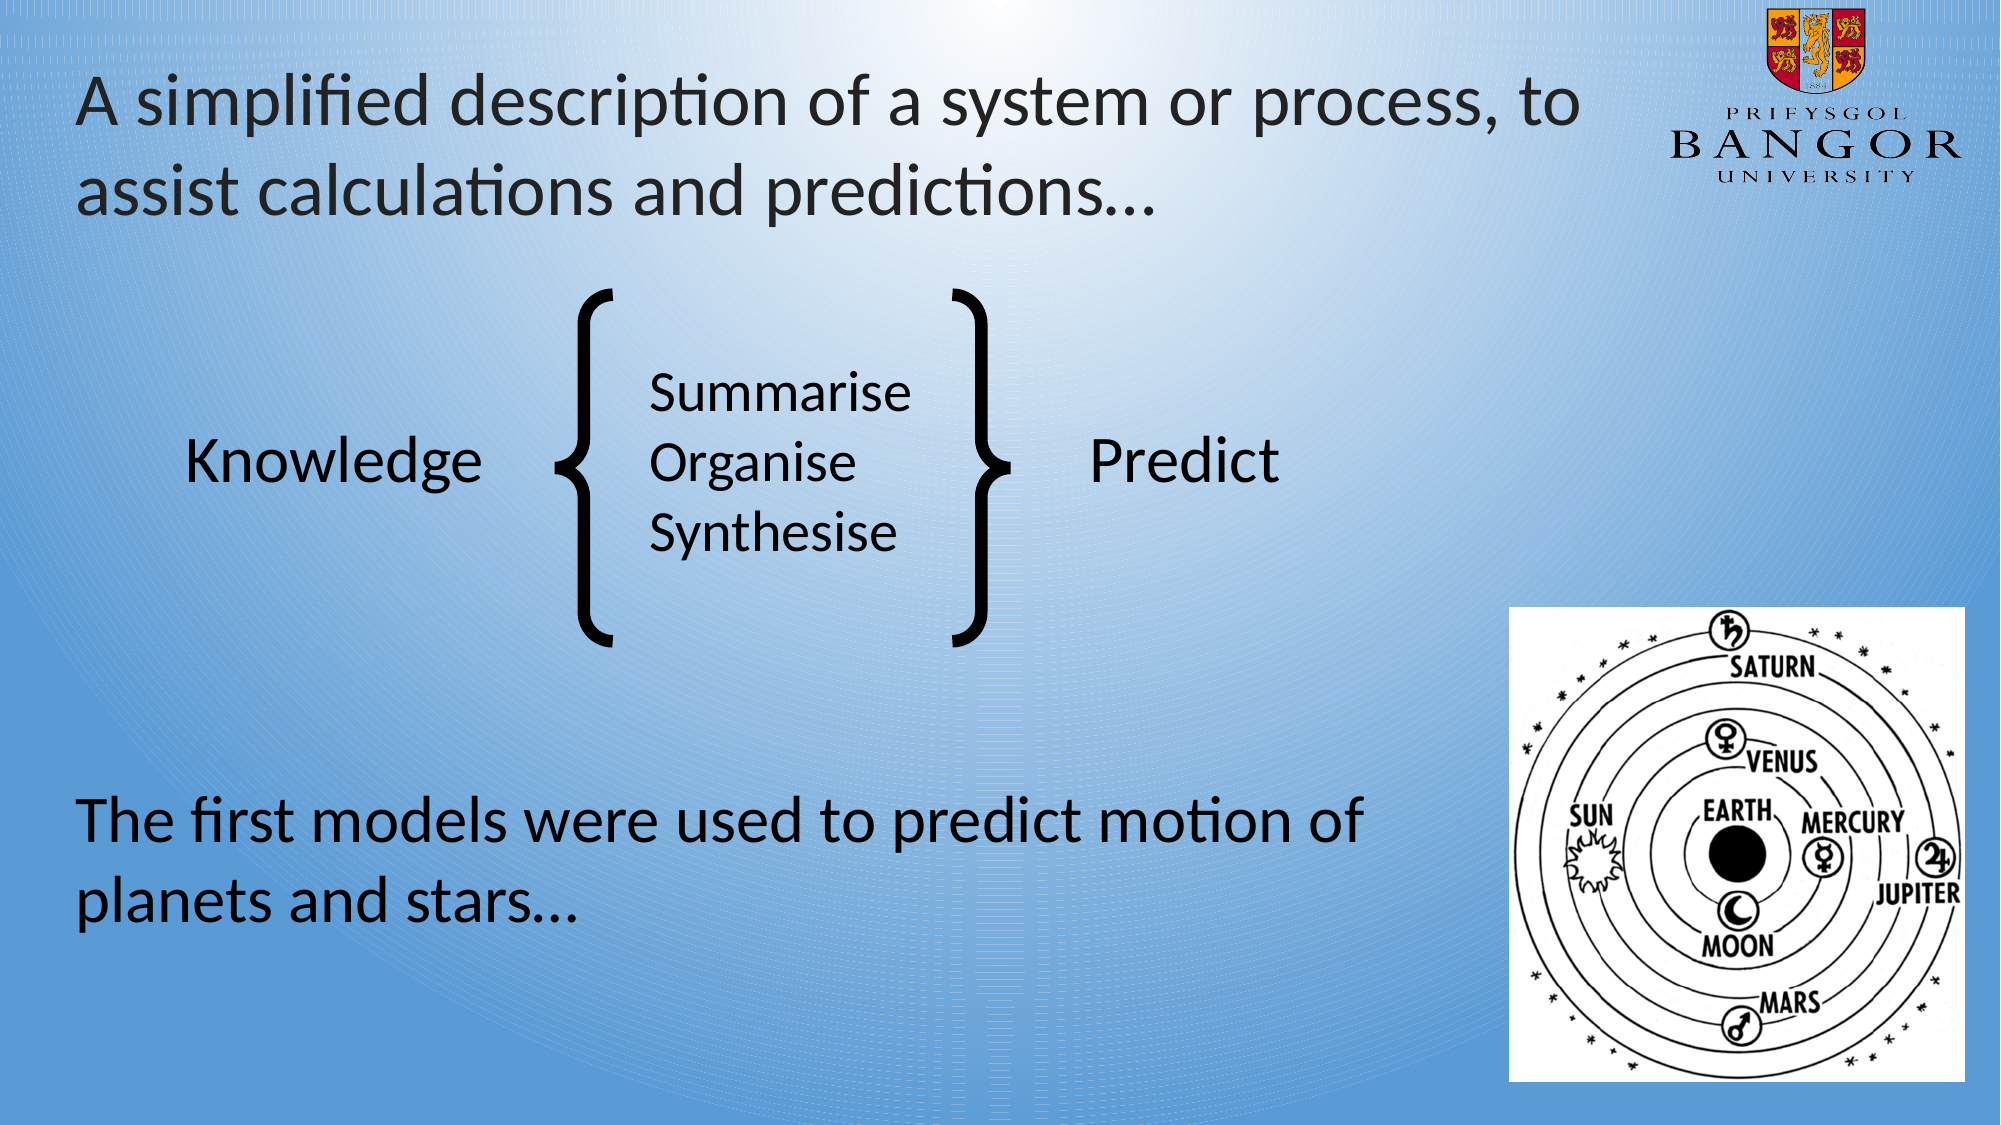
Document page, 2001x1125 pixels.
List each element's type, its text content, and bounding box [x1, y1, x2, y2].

text_box A simplified description of a system or process, to assist calculations and predictions… [60, 43, 1678, 239]
picture [1632, 0, 2000, 192]
picture [1509, 607, 1965, 1082]
text_box Predict [1074, 408, 1460, 503]
text_box Summarise Organise Synthesise [982, 345, 1090, 571]
text_box The first models were used to predict motion of planets and stars… [60, 768, 1461, 944]
text_box [555, 294, 1011, 642]
text_box Knowledge [170, 408, 555, 503]
